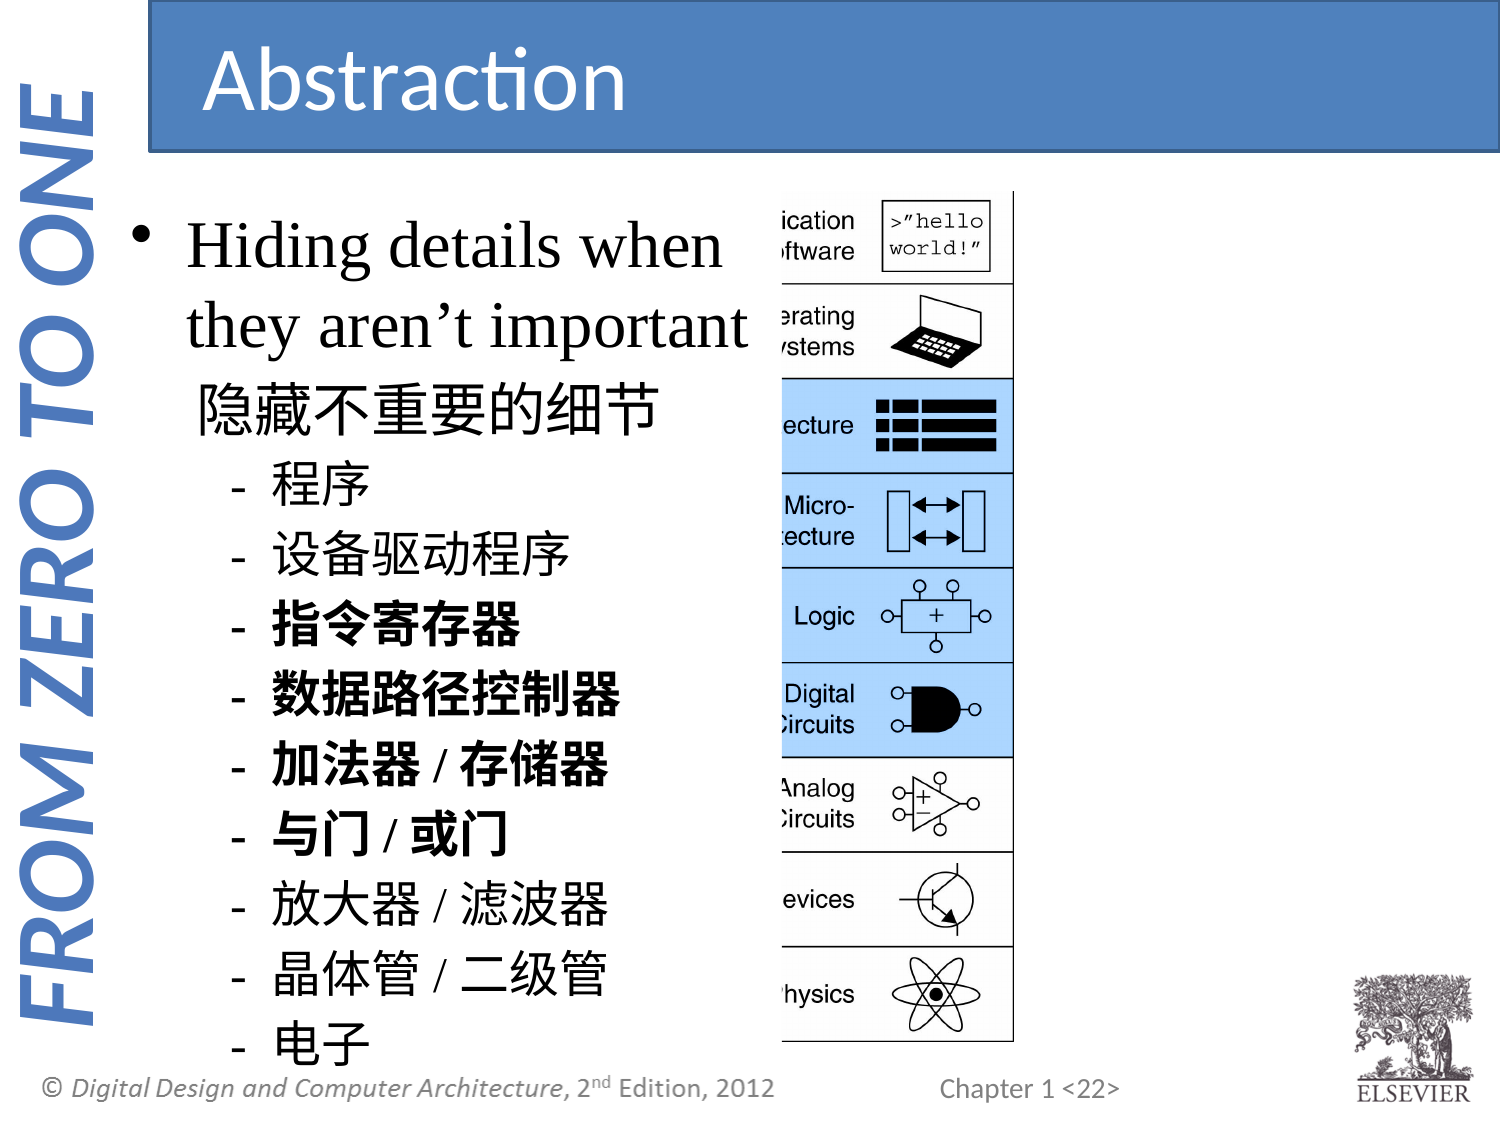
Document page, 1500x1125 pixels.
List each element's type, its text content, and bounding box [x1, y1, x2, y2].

text_box [87, 174, 1413, 1025]
text_box Hiding details when they aren’t important 隐藏不重要的细节 - 程序 - 设备驱动程序 - 指令寄存器 - 数据路径控制器 - 加法器/存储器 - 与门/或门 - 放大器/滤波器 - 晶体管/二级管 - 电子 [115, 193, 694, 1044]
text_box Abstraction [187, 11, 1488, 136]
picture [0, 0, 1500, 1125]
